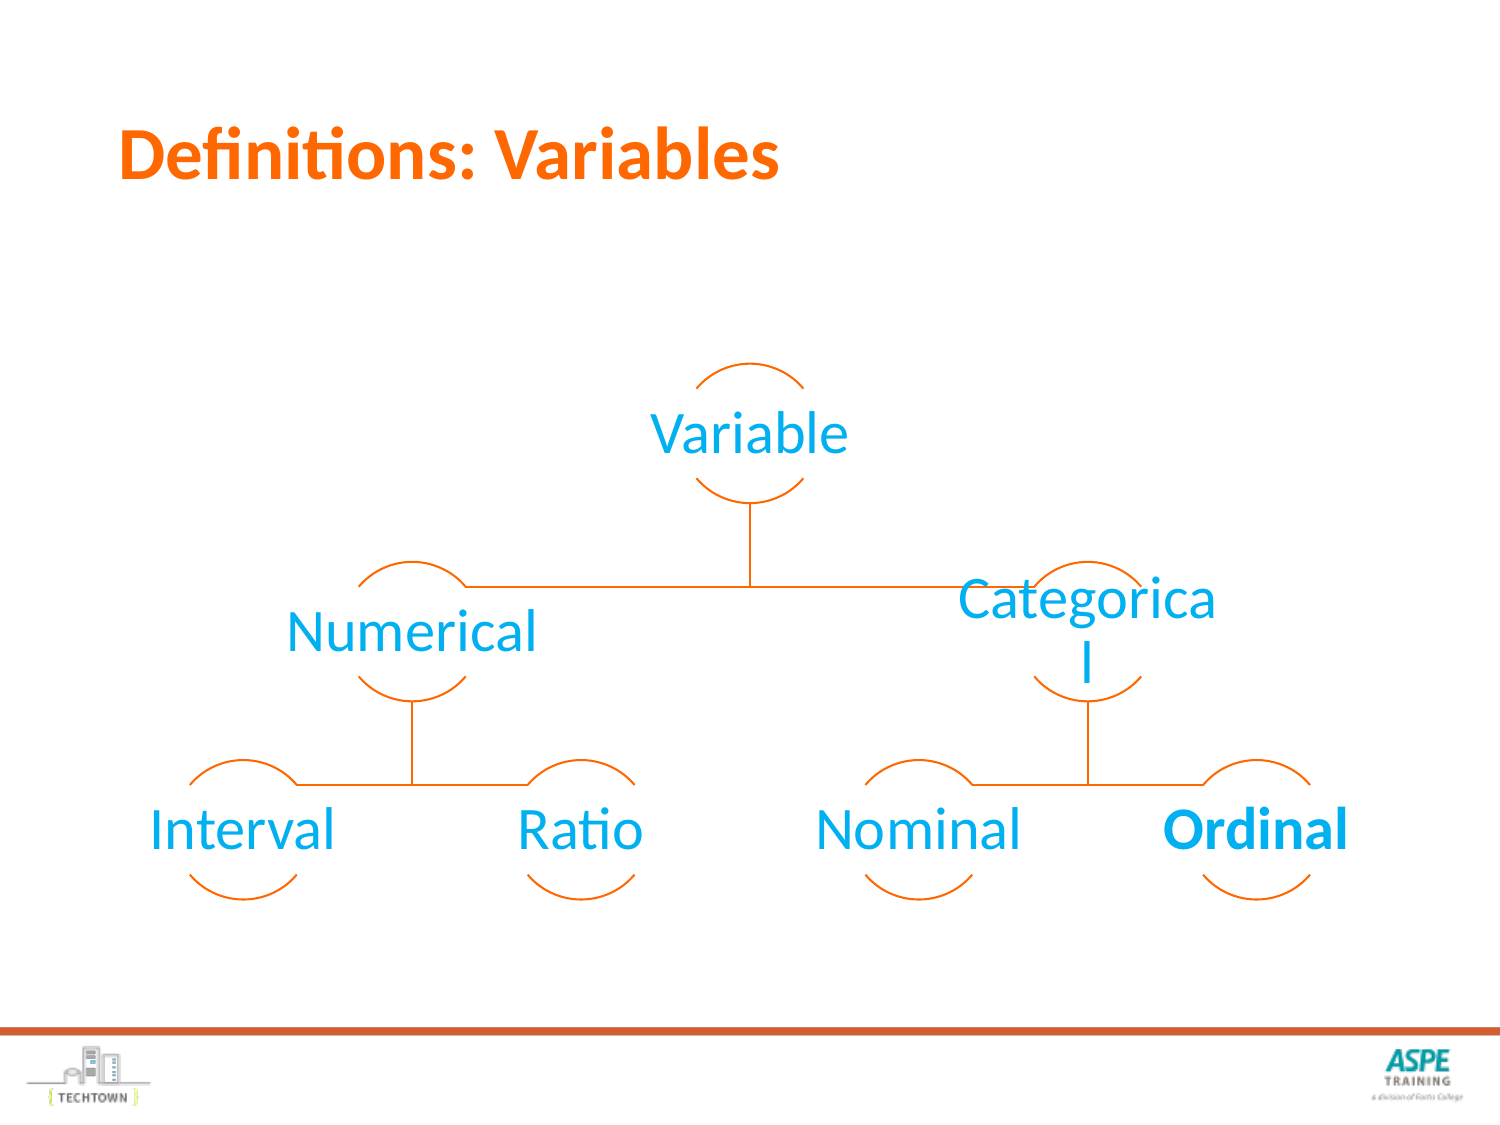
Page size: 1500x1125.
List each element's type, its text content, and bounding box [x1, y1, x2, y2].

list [103, 249, 1397, 1014]
title Definitions: Variables [103, 59, 1397, 249]
